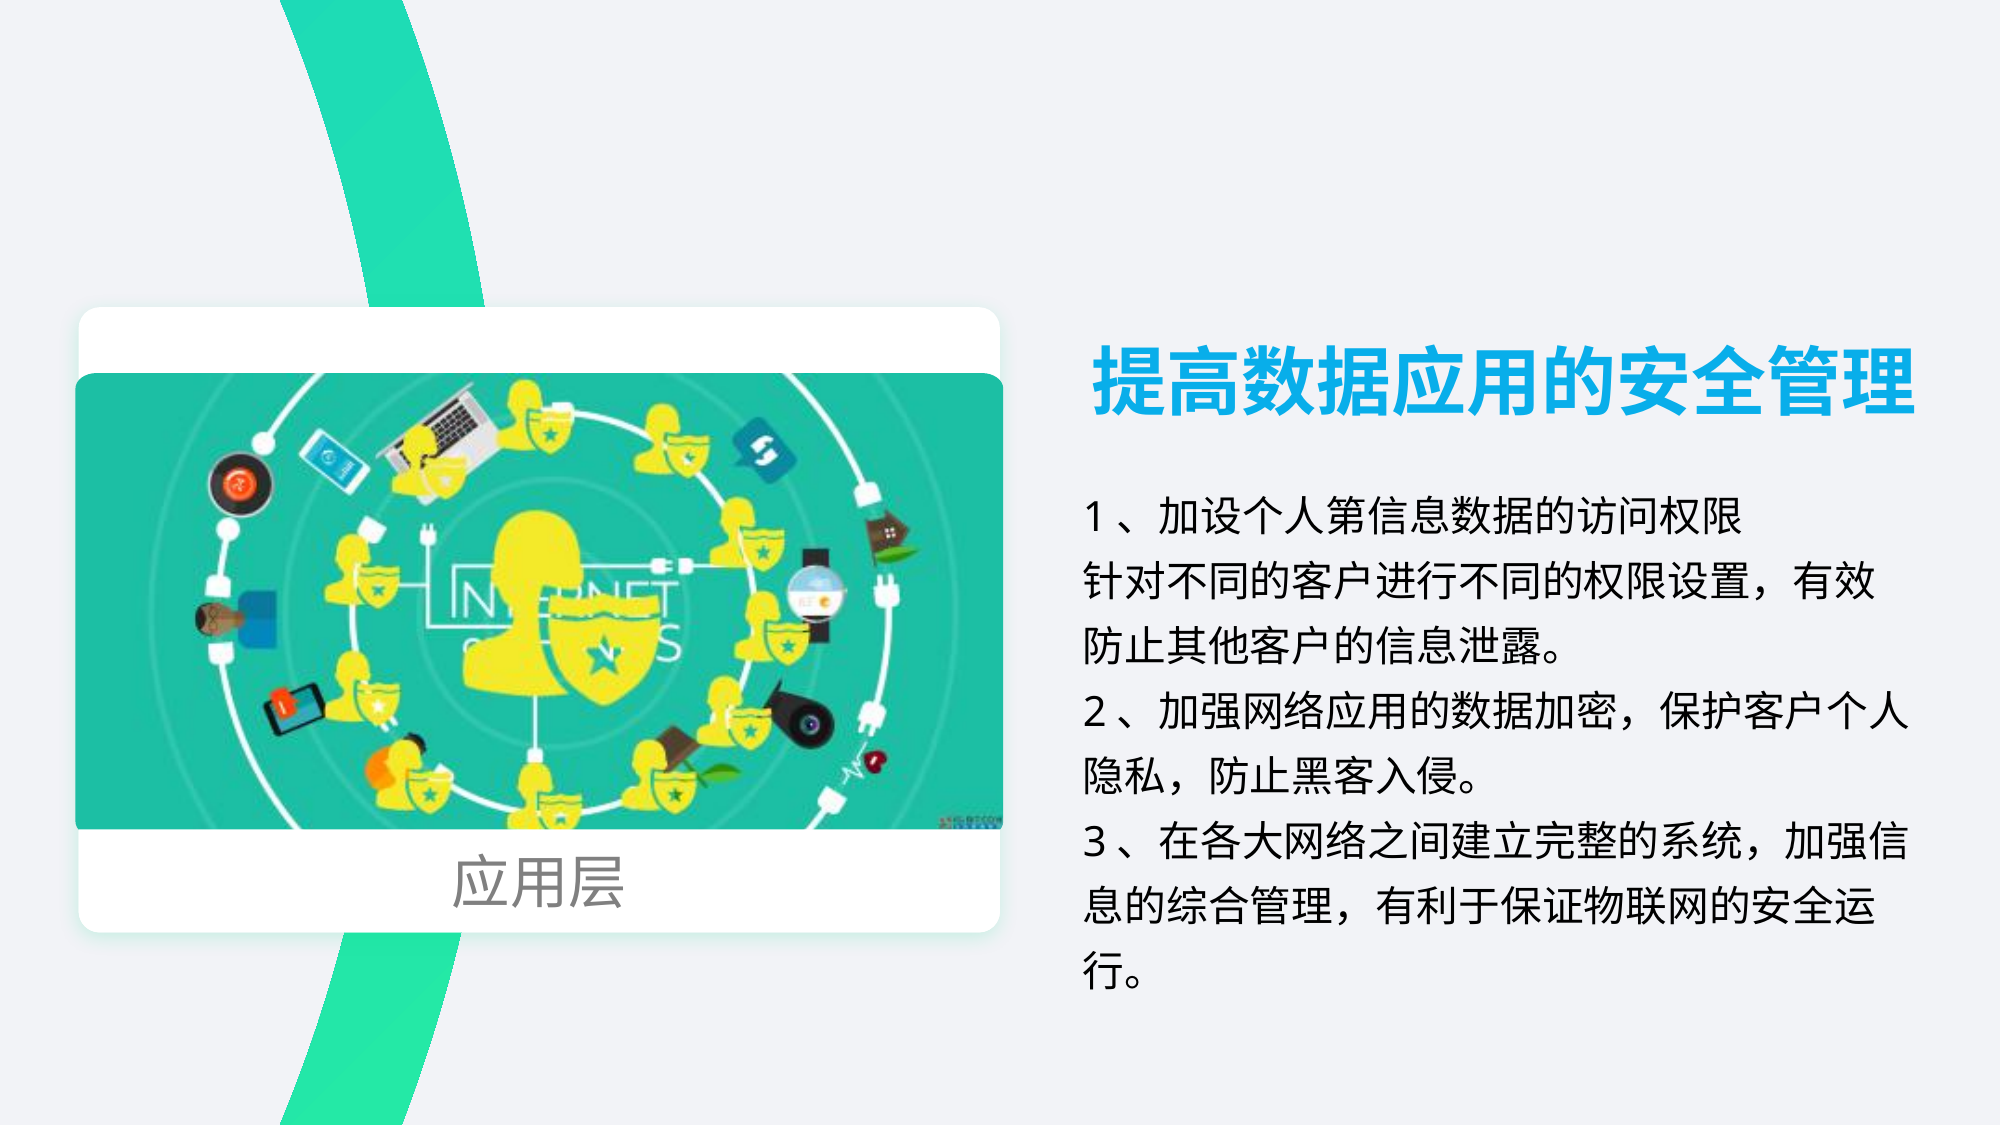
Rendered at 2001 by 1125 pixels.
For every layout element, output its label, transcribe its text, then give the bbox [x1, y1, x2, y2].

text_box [75, 307, 1004, 933]
text_box 提高数据应用的安全管理 [1068, 326, 1941, 432]
text_box 1、加设个人第信息数据的访问权限 针对不同的客户进行不同的权限设置，有效防止其他客户的信息泄露。 2、加强网络应用的数据加密，保护客户个人隐私，防止黑客入侵。 3、在各大网络之间建立完整的系统，加强信息的综合管理，有利于保证物联网的安全运行。 [1068, 467, 1932, 1002]
text_box [278, 945, 460, 1125]
text_box [279, 0, 485, 305]
